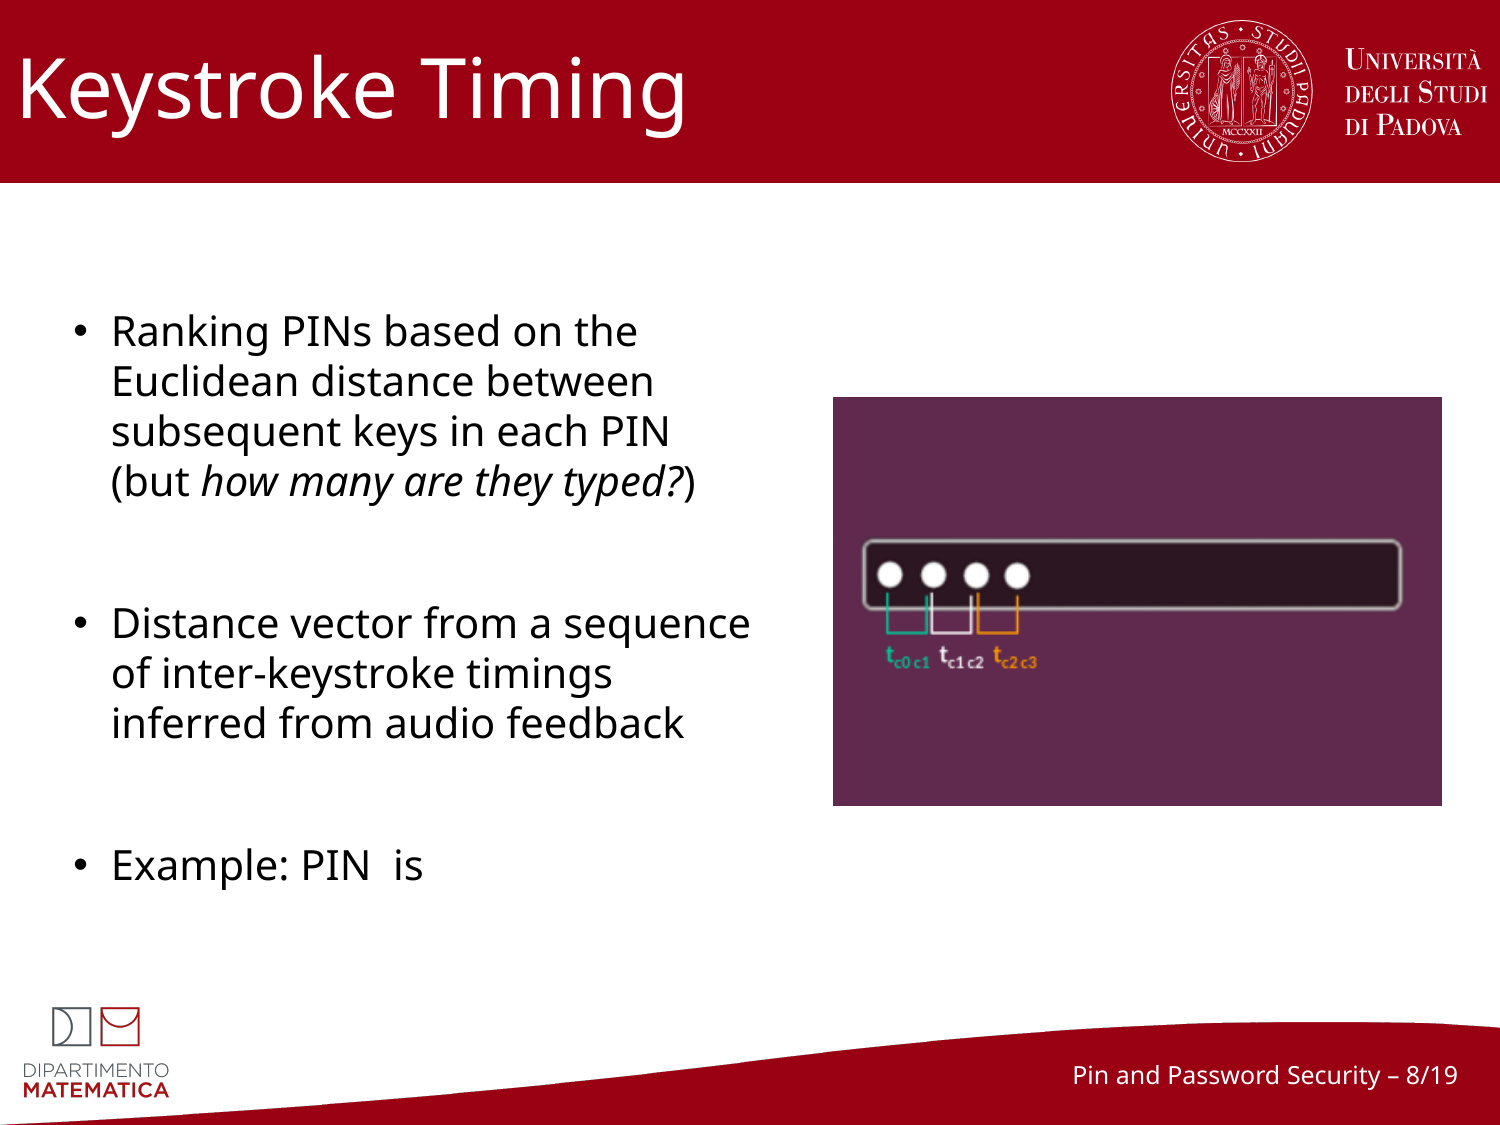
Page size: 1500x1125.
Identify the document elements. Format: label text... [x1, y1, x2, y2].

picture [0, 1007, 1500, 1125]
slide_number Pin and Password Security – 8/19 [1007, 1044, 1474, 1104]
picture [1171, 20, 1487, 162]
title Keystroke Timing [0, 0, 1159, 183]
picture [833, 397, 1442, 806]
